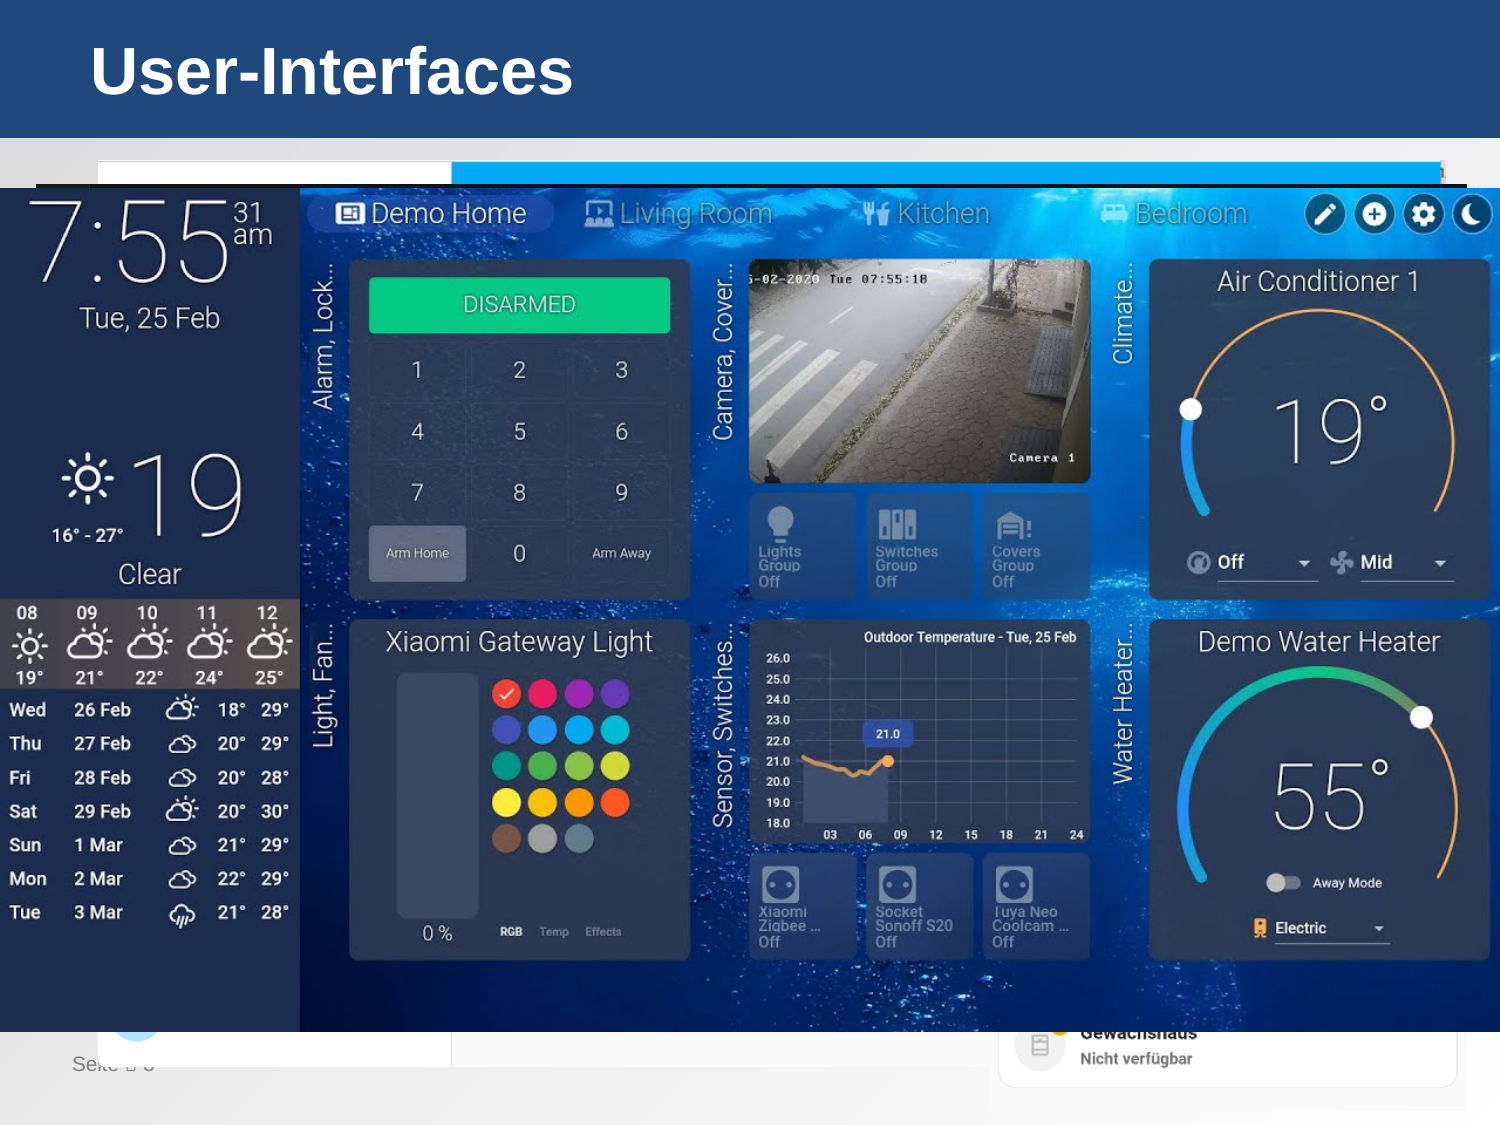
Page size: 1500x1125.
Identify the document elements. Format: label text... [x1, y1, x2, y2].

title User-Interfaces [75, 20, 1425, 182]
picture [0, 160, 1500, 1111]
